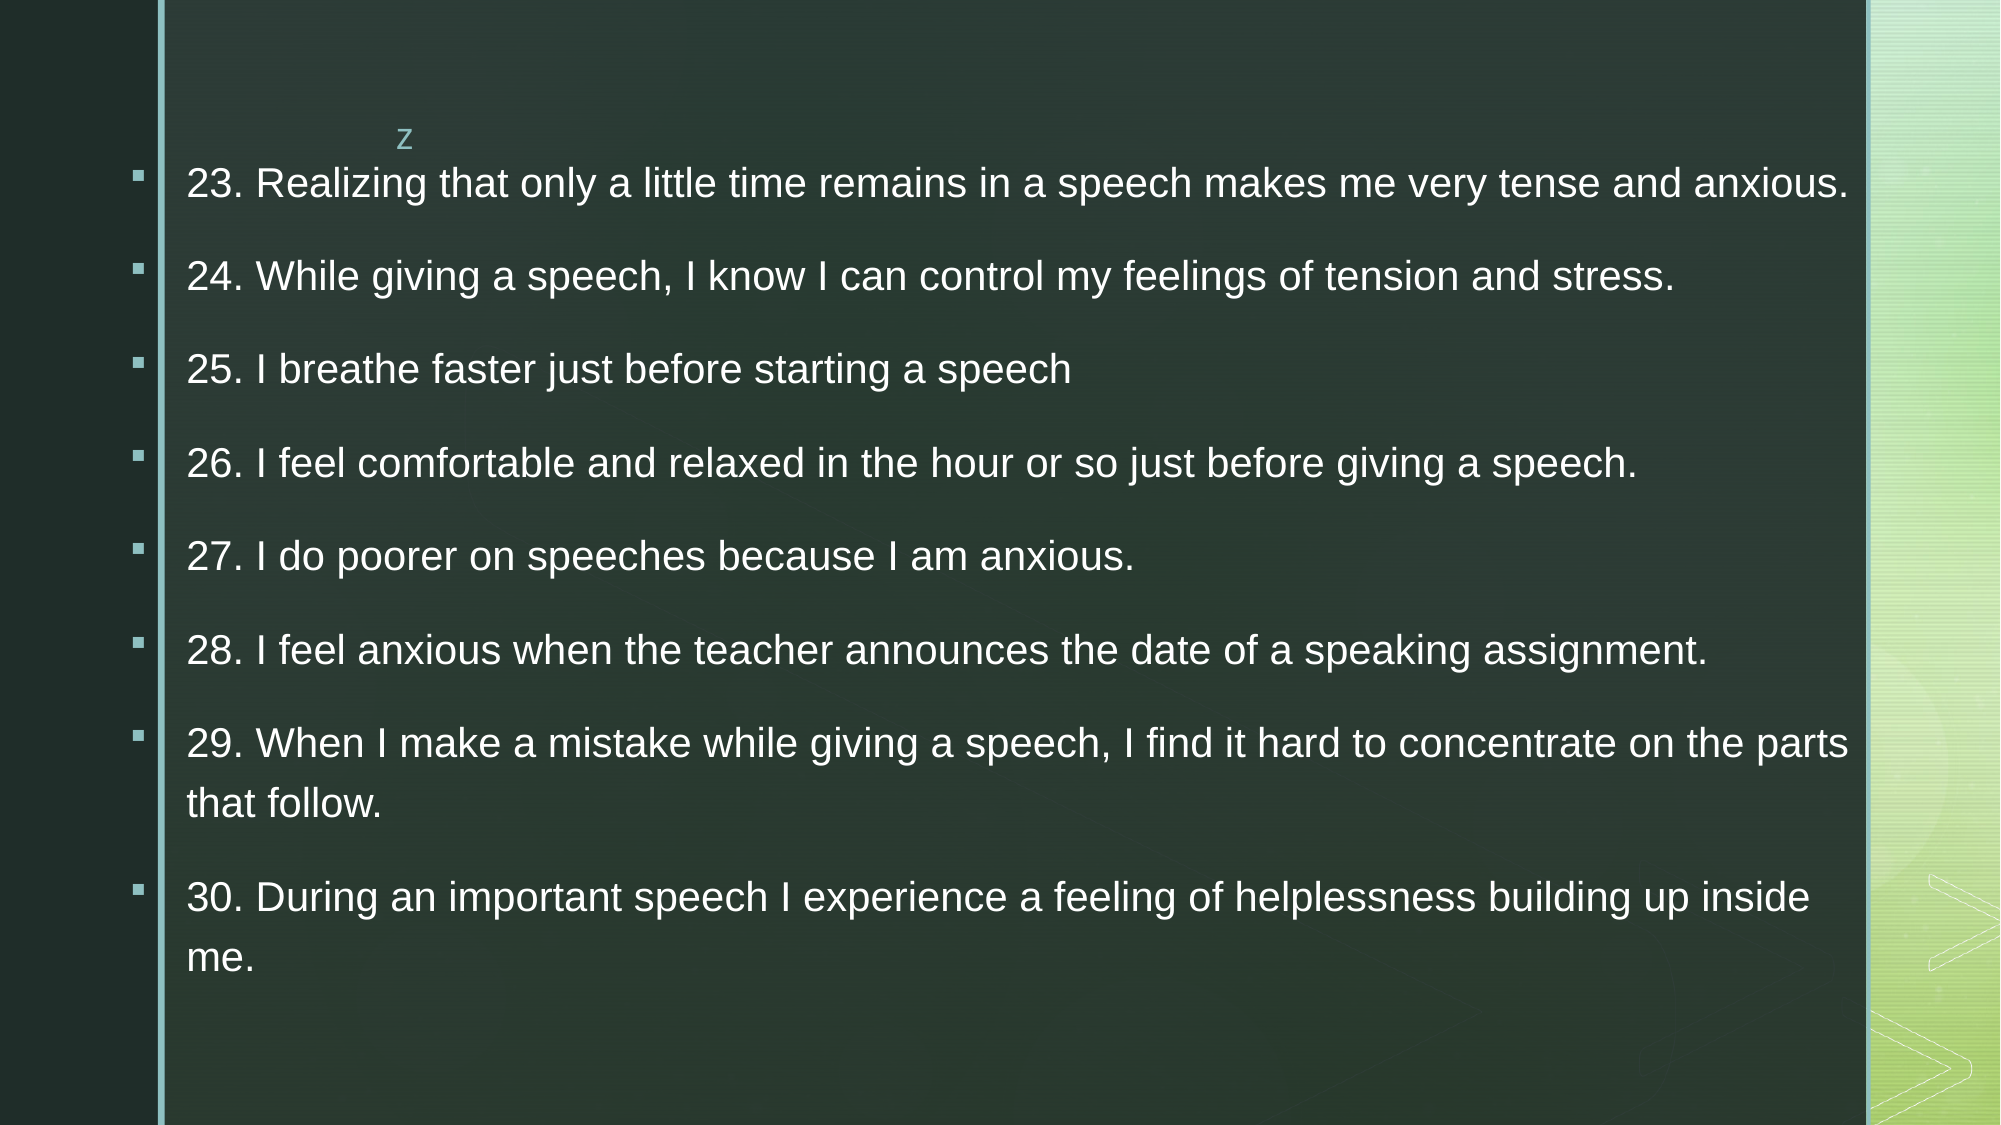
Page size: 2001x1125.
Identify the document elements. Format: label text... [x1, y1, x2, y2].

picture [1871, 0, 2001, 1125]
list 23. Realizing that only a little time remains in a speech makes me very tense and anxious. 24. While giving a speech, I know I can control my feelings of tension and stress. 25. I breathe faster just before starting a speech 26. I feel comfortable and relaxed in the hour or so just before giving a speech. 27. I do poorer on speeches because I am anxious. 28. I feel anxious when the teacher announces the date of a speaking assignment. 29. When I make a mistake while giving a speech, I find it hard to concentrate on the parts that follow. 30. During an important speech I experience a feeling of helplessness building up inside me. [114, 69, 1886, 1056]
